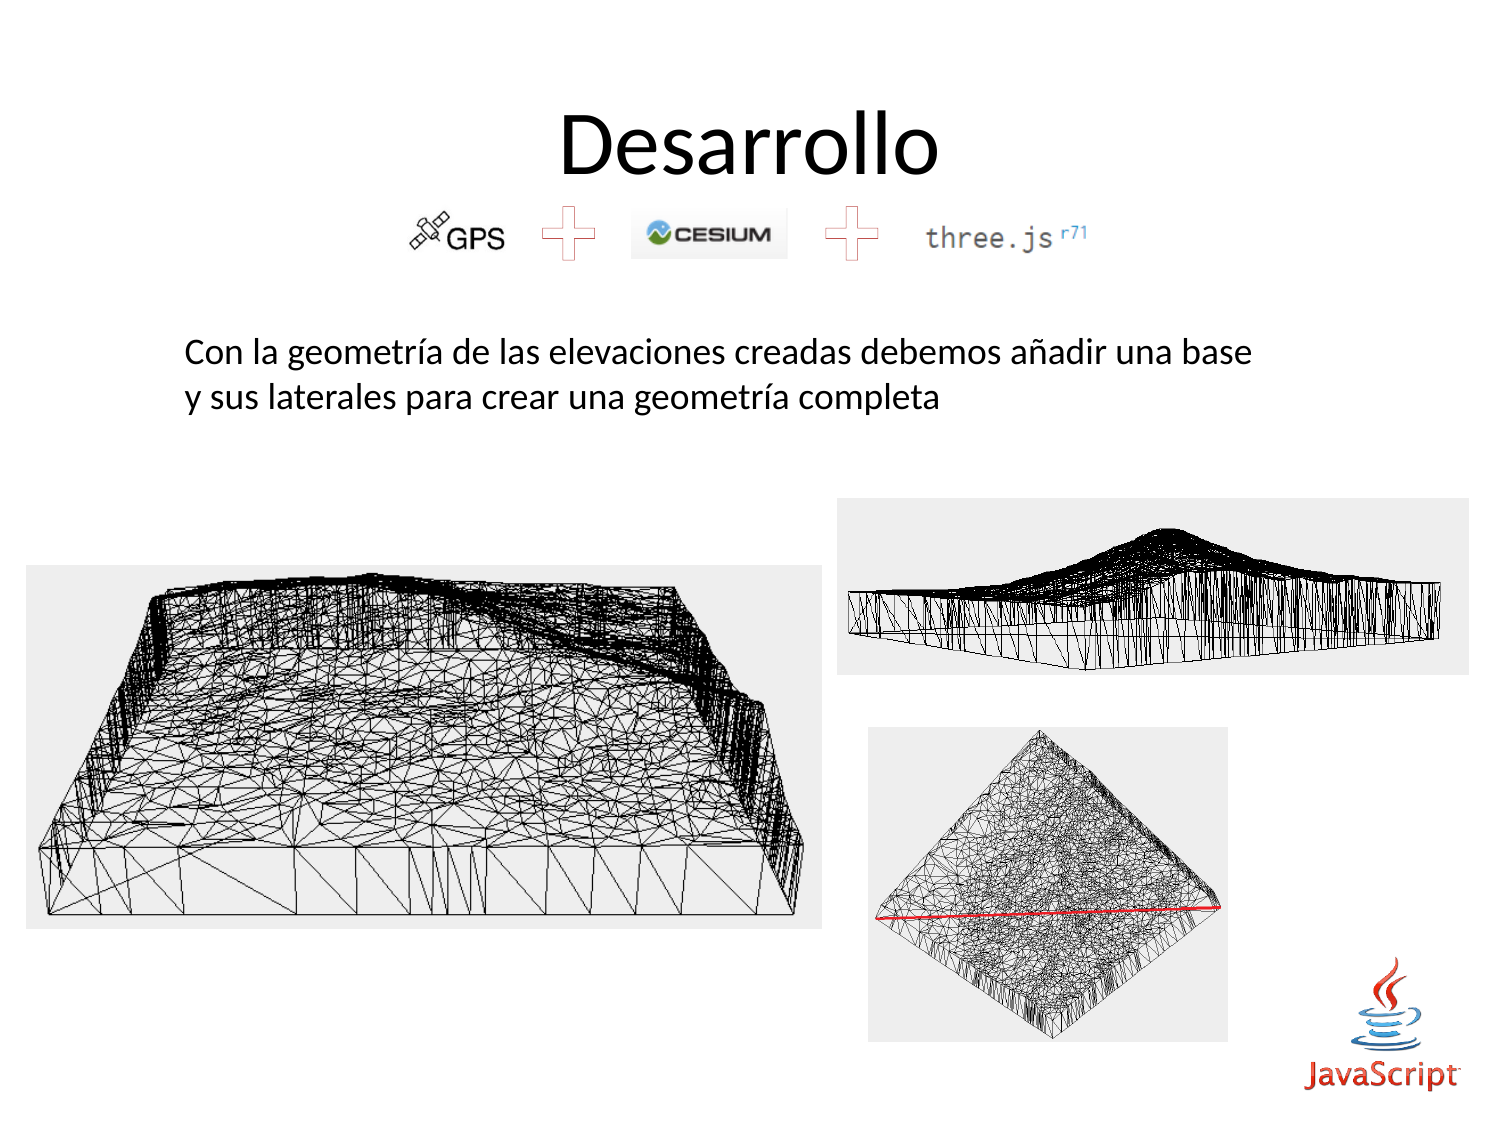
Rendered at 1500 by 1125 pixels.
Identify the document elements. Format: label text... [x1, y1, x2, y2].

picture [867, 727, 1228, 1042]
picture [26, 565, 822, 929]
picture [407, 180, 506, 280]
picture [837, 498, 1470, 675]
title Desarrollo [75, 44, 1425, 232]
text_box + [809, 232, 881, 299]
text_box Con la geometría de las elevaciones creadas debemos añadir una base y sus laterales para crear una geometría completa [169, 319, 1278, 425]
picture [1302, 956, 1470, 1094]
picture [631, 207, 789, 259]
picture [910, 196, 1117, 274]
text_box + [525, 232, 582, 299]
